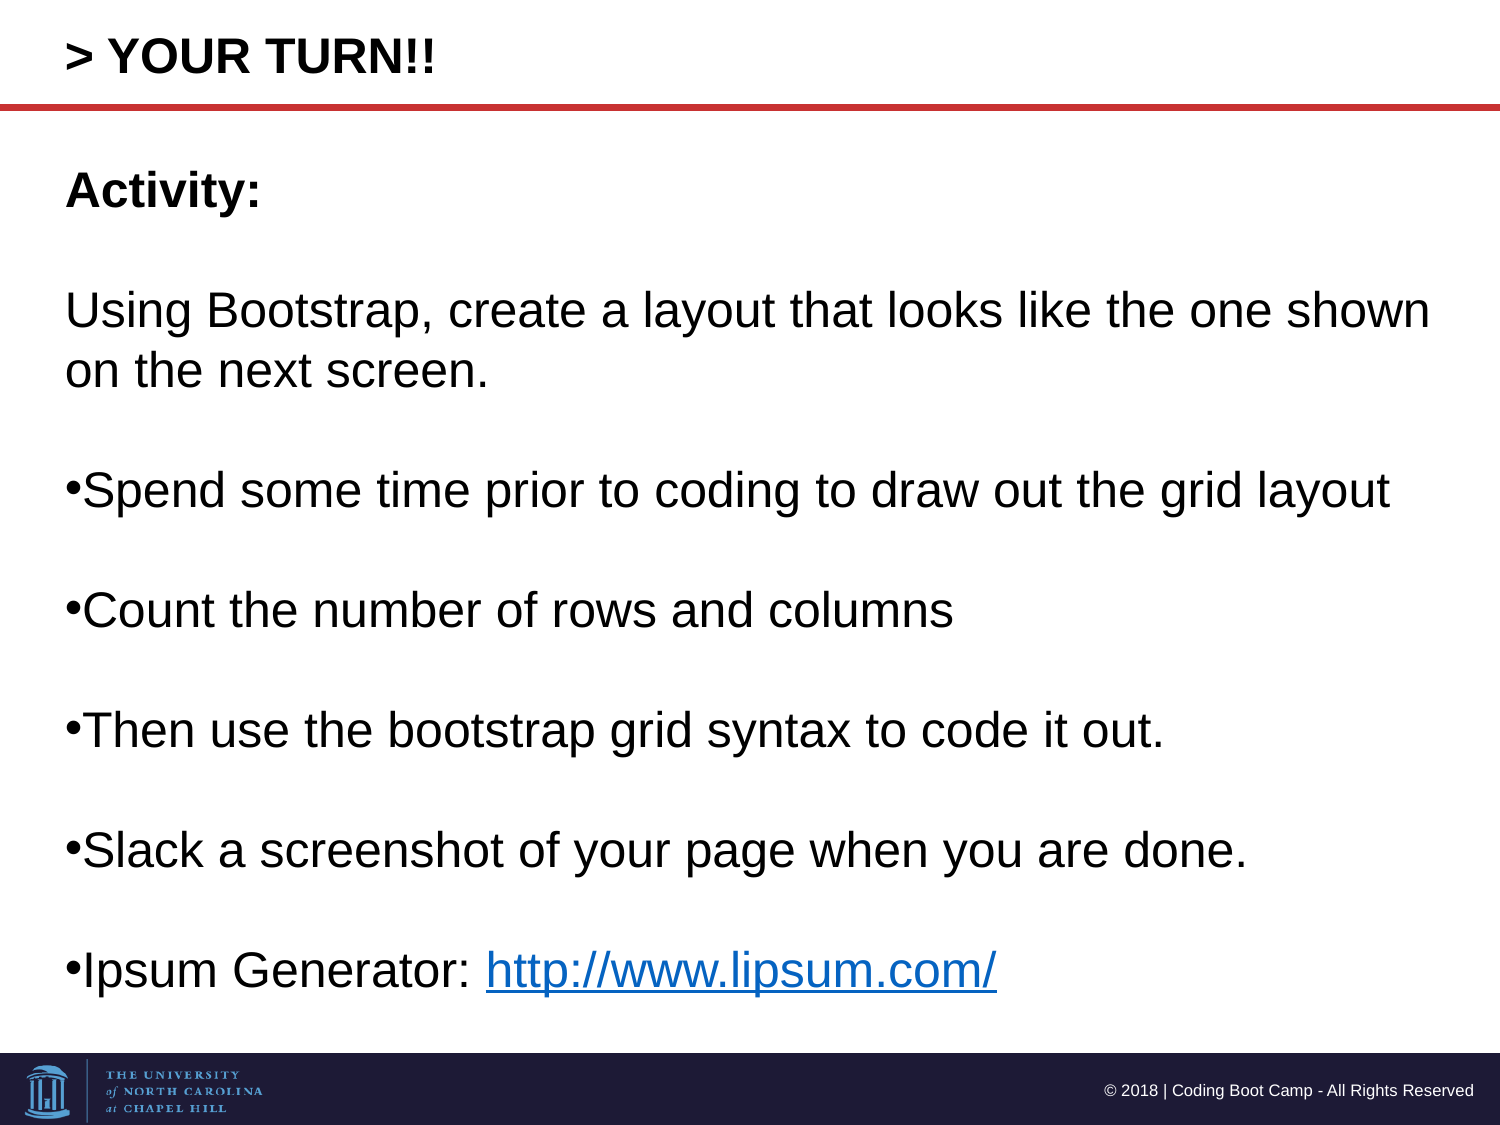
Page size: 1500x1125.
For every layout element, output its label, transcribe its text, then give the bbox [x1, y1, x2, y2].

picture [24, 1058, 263, 1123]
text_box Activity: Using Bootstrap, create a layout that looks like the one shown on the next screen. Spend some time prior to coding to draw out the grid layout Count the number of rows and columns Then use the bootstrap grid syntax to code it out. Slack a screenshot of your page when you are done. Ipsum Generator: http://www.lipsum.com/ [49, 149, 1475, 1005]
text_box > YOUR TURN!! [50, 16, 913, 91]
